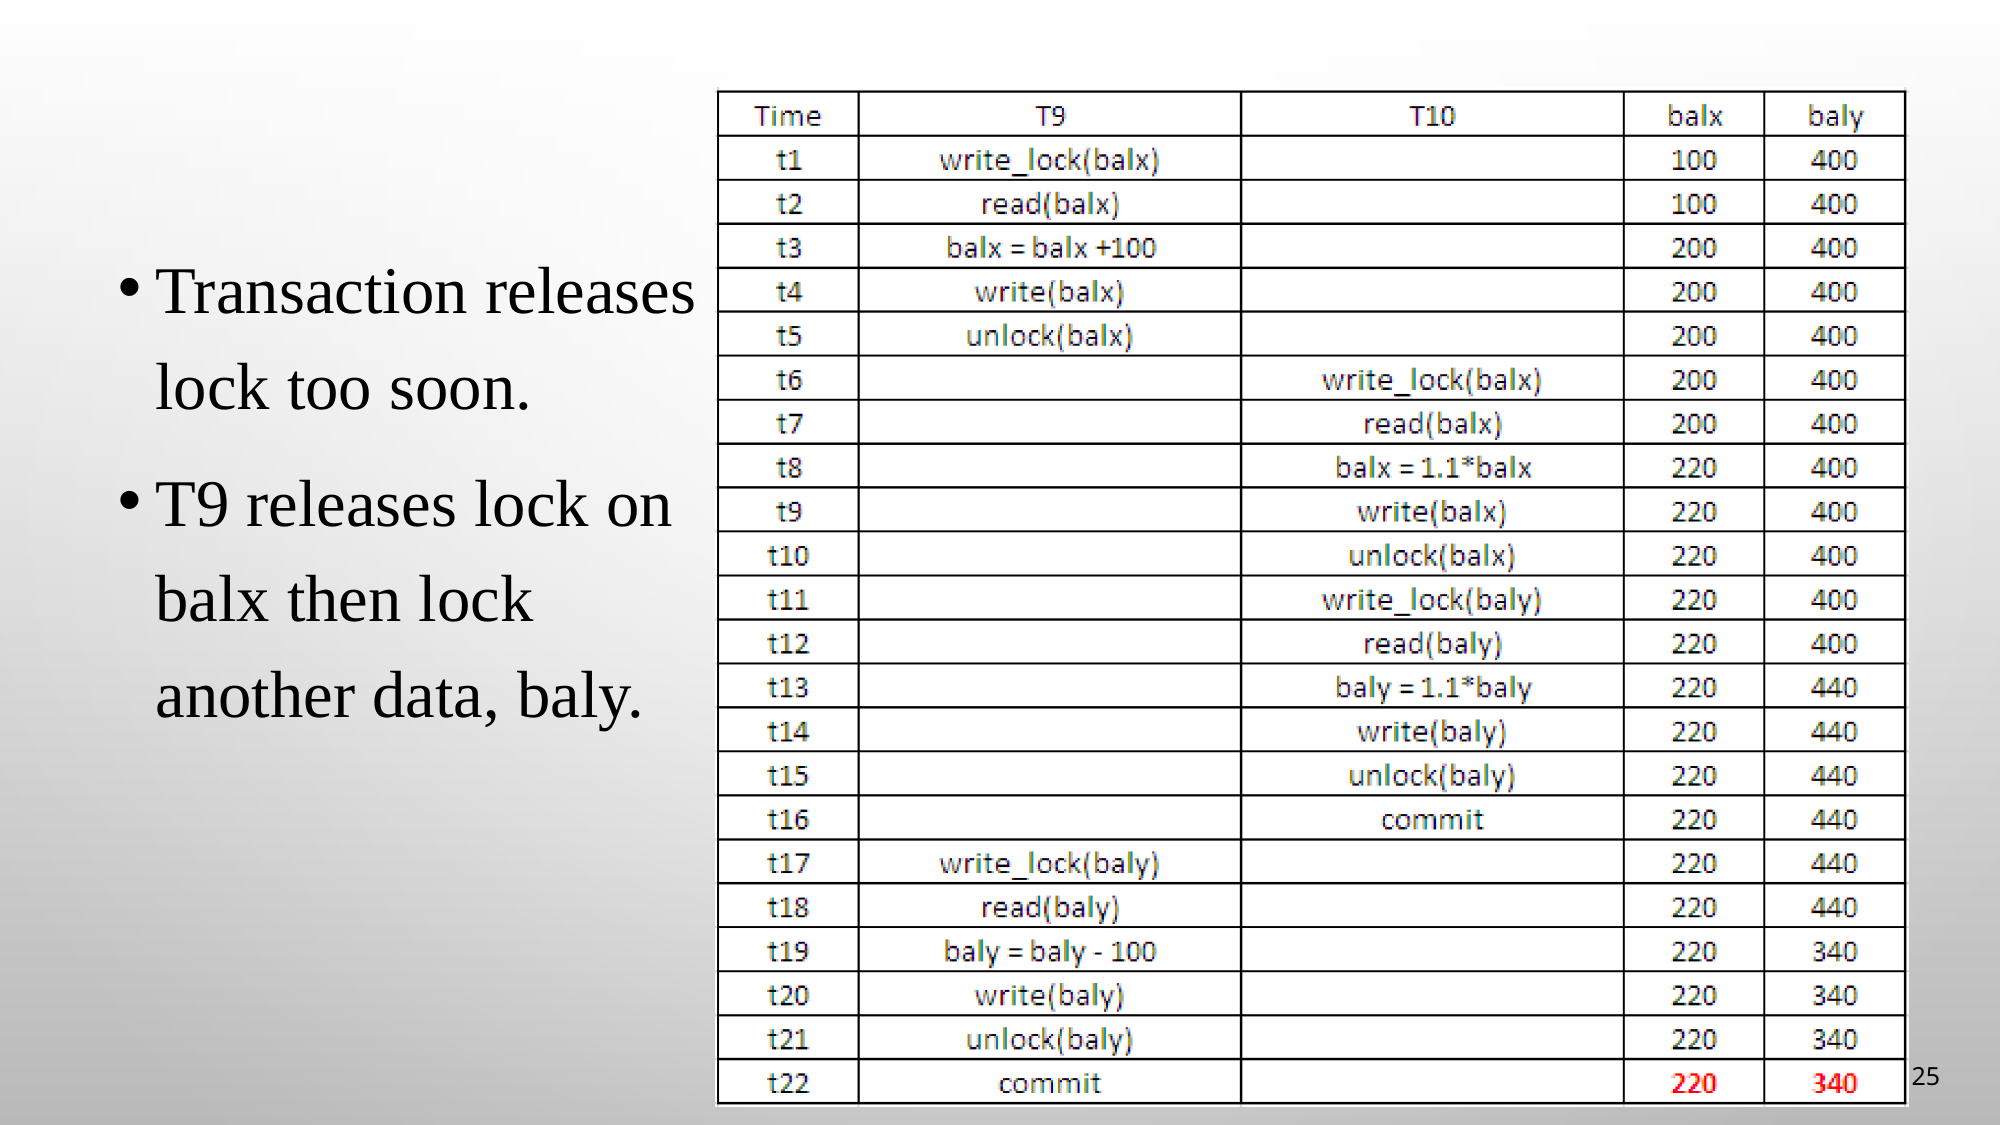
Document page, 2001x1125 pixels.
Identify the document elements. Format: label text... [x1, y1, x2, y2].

slide_number 25 [1913, 1047, 1956, 1107]
list Transaction releases lock too soon. T9 releases lock on balx then lock another data, baly. [102, 223, 709, 1029]
picture [0, 0, 2000, 1125]
